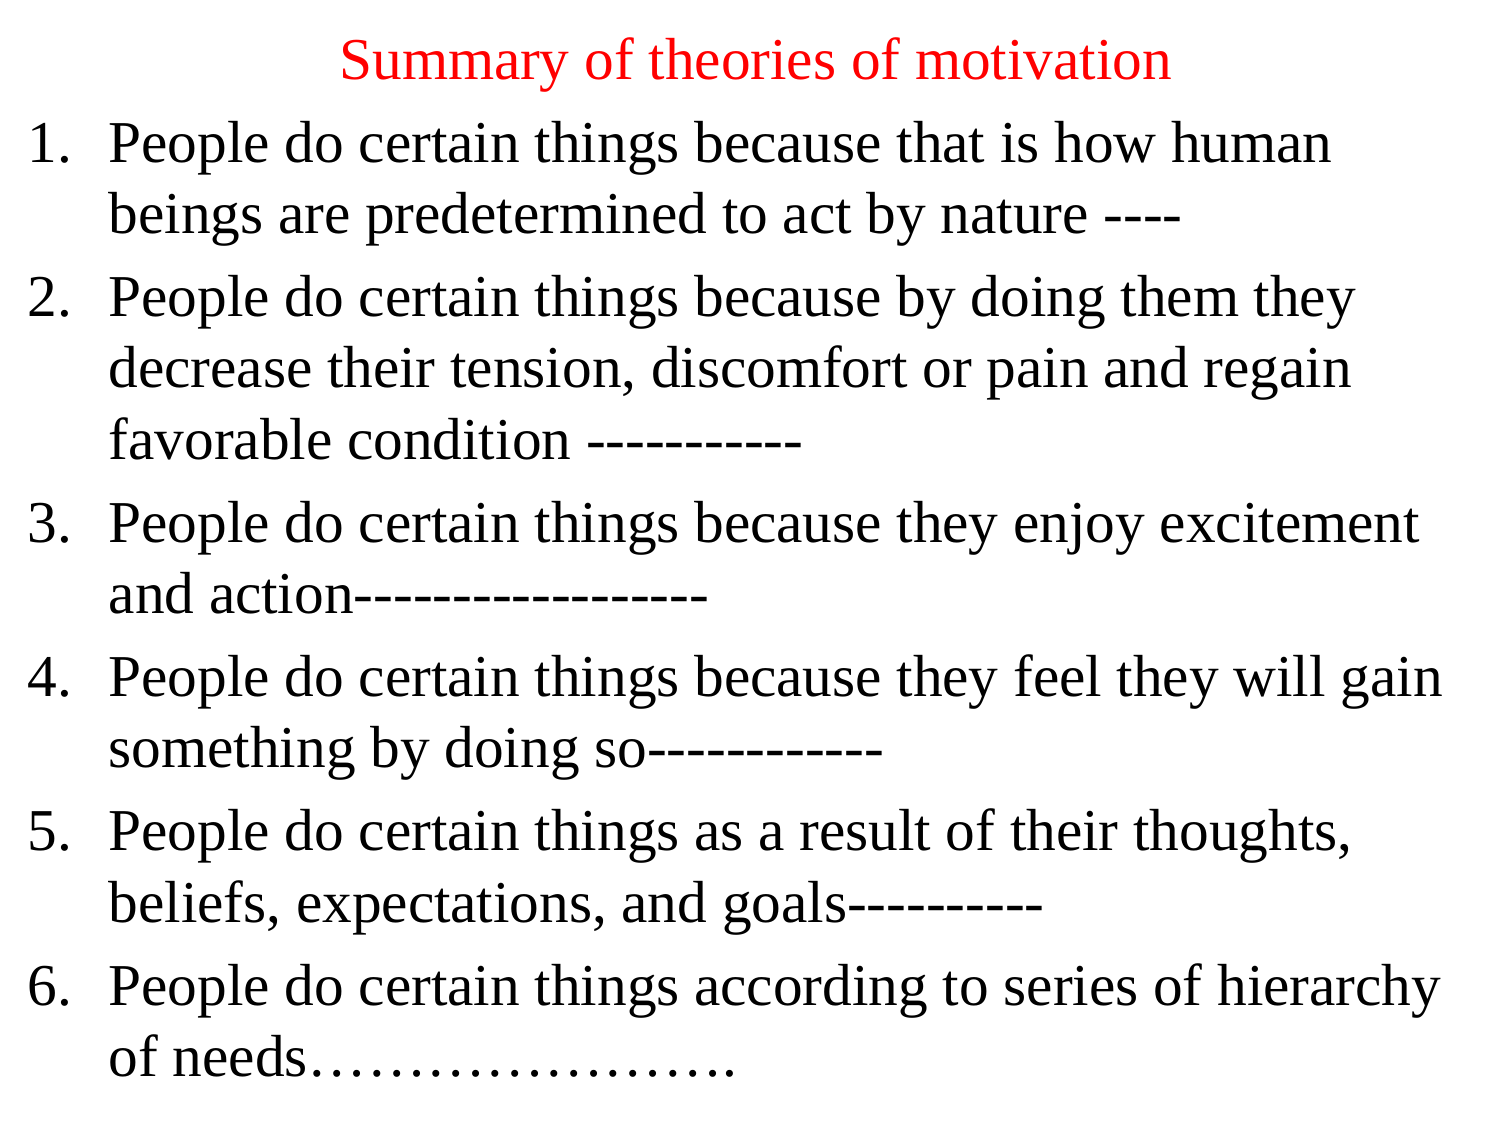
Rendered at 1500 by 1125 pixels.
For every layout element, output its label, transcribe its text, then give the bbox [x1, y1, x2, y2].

list Summary of theories of motivation People do certain things because that is how human beings are predetermined to act by nature ---- People do certain things because by doing them they decrease their tension, discomfort or pain and regain favorable condition ----------- People do certain things because they enjoy excitement and action------------------ People do certain things because they feel they will gain something by doing so------------ People do certain things as a result of their thoughts, beliefs, expectations, and goals---------- People do certain things according to series of hierarchy of needs…………………. [12, 12, 1500, 1100]
